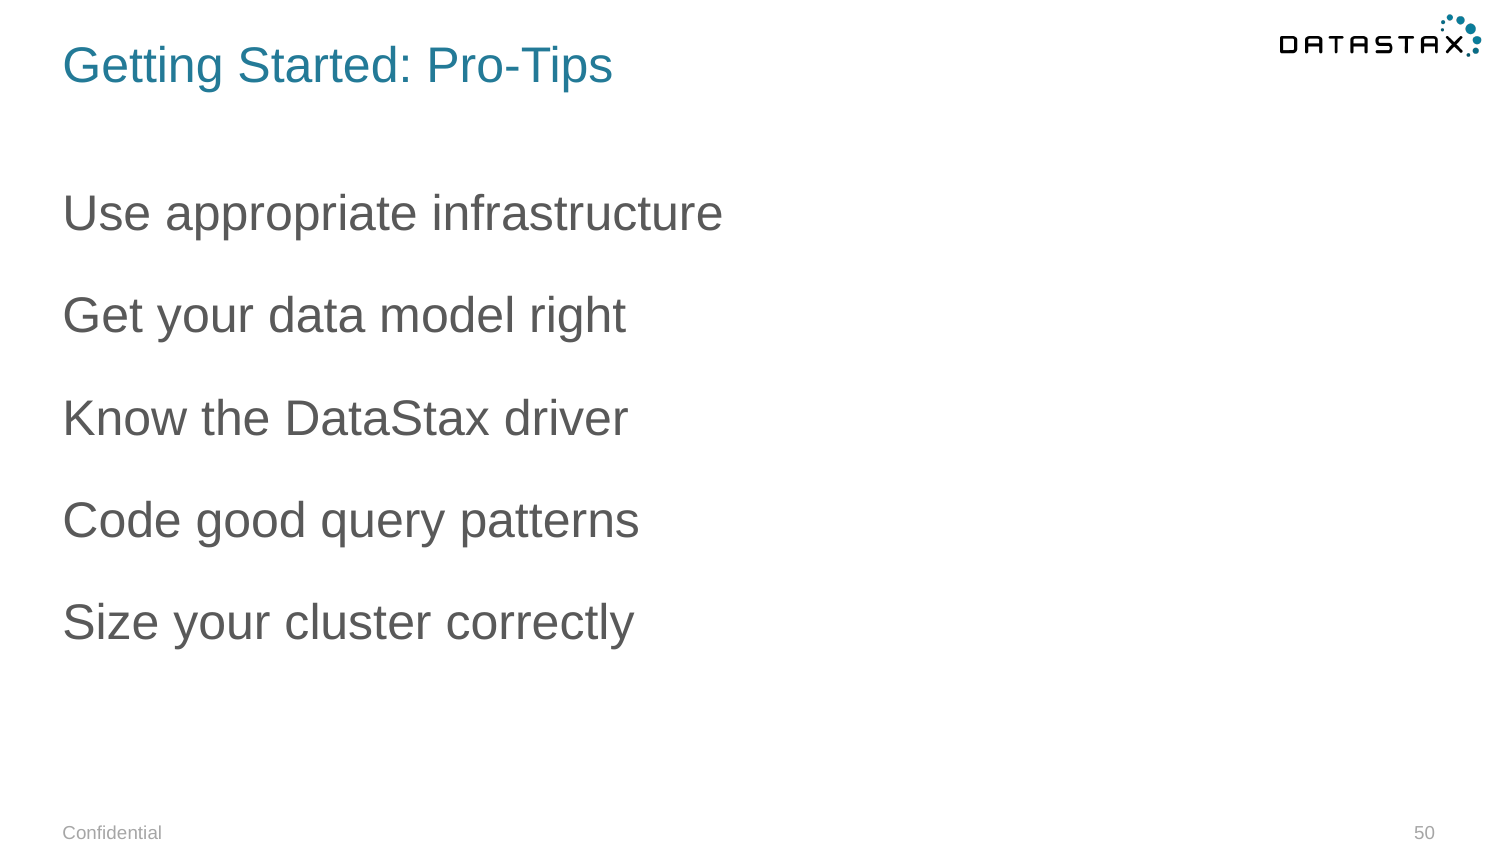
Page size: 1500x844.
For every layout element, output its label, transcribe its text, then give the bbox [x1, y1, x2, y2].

picture [1273, 7, 1485, 70]
footer Confidential [62, 820, 638, 844]
slide_number 50 [1110, 820, 1436, 844]
title Getting Started: Pro-Tips [62, 32, 1300, 94]
list Use appropriate infrastructure Get your data model right Know the DataStax driver Code good query patterns Size your cluster correctly [62, 150, 985, 803]
